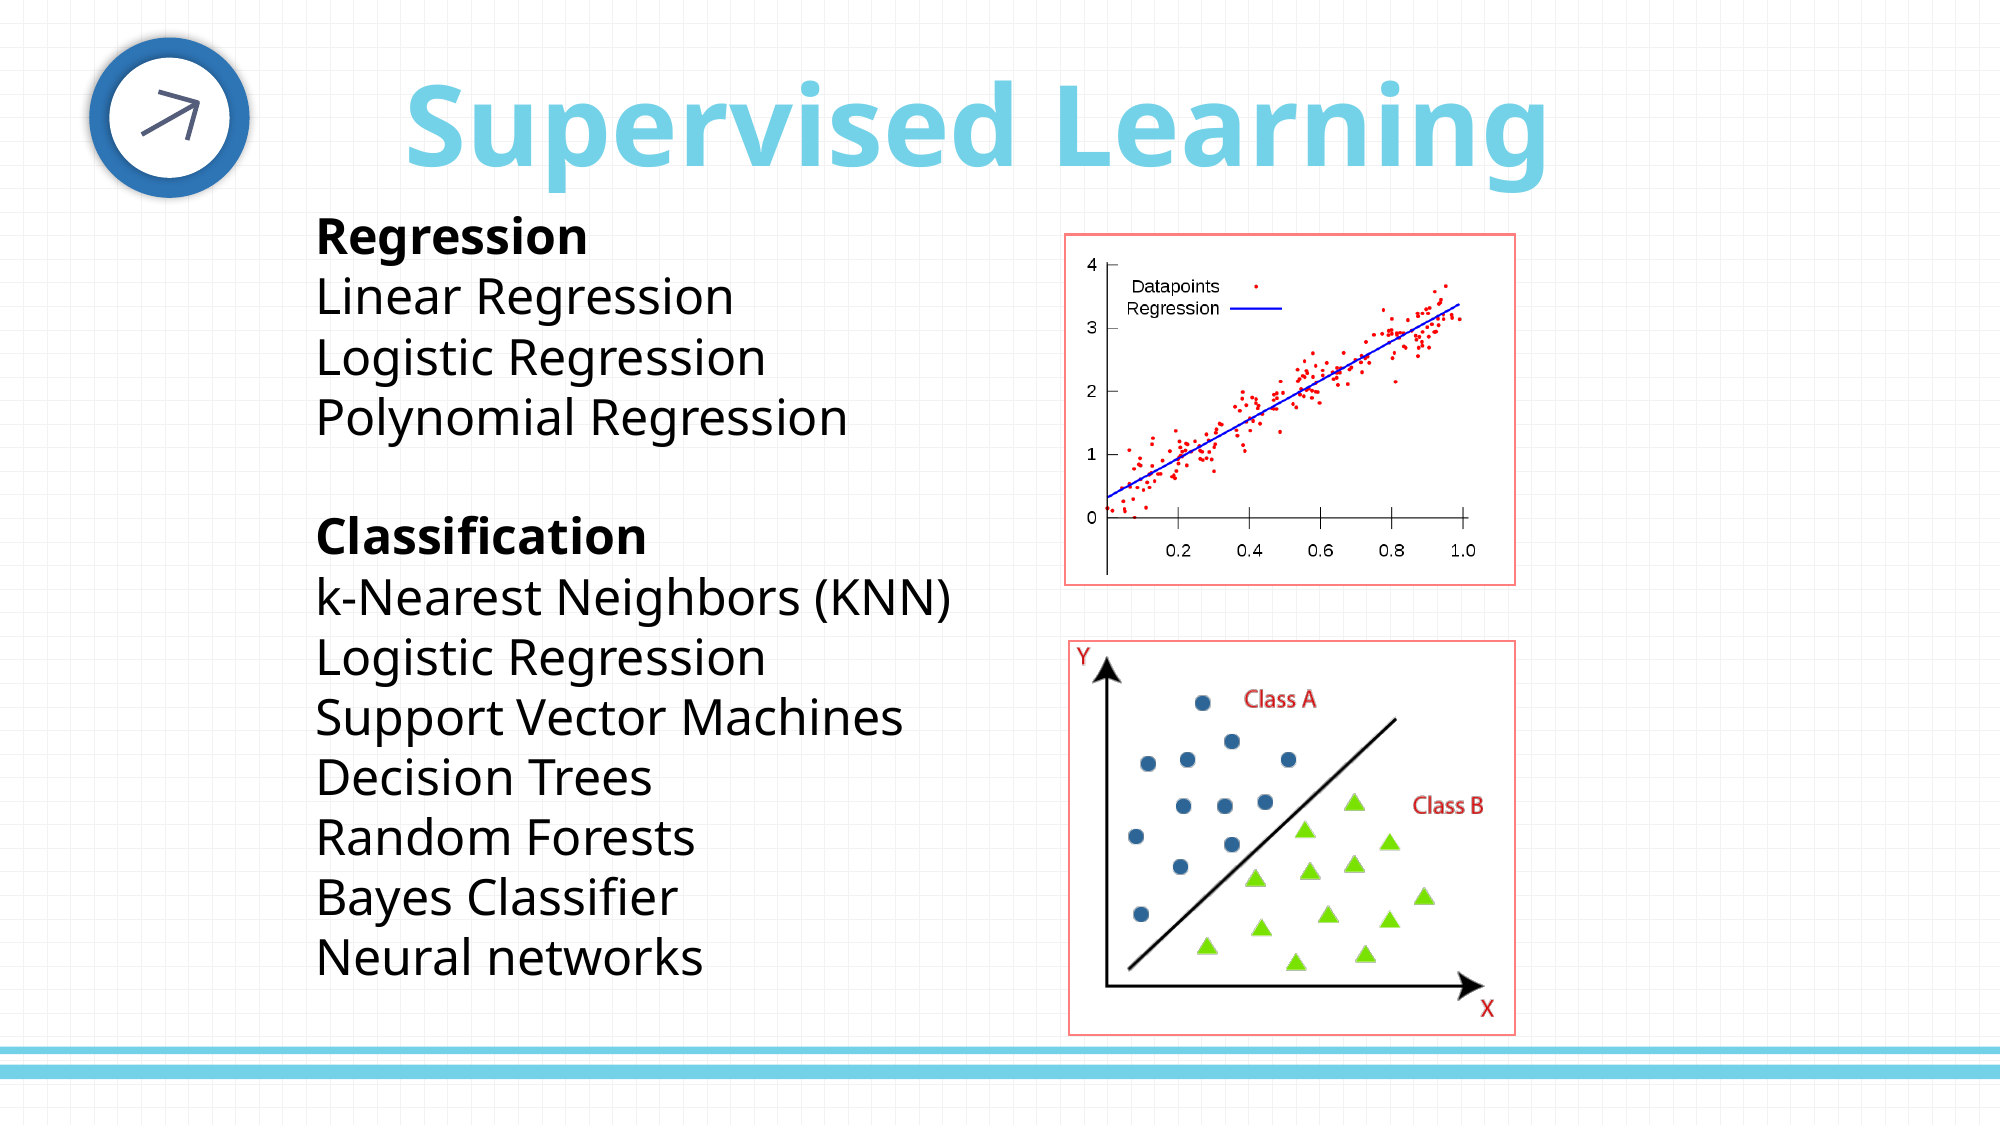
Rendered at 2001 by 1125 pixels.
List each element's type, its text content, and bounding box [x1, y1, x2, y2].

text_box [1055, 234, 1515, 595]
list Supervised Learning [250, 68, 1842, 176]
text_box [1069, 640, 1515, 1036]
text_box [89, 37, 250, 198]
text_box Regression Linear Regression Logistic Regression Polynomial Regression Classification k-Nearest Neighbors (KNN) Logistic Regression Support Vector Machines Decision Trees Random Forests Bayes Classifier Neural networks [300, 197, 1162, 1053]
